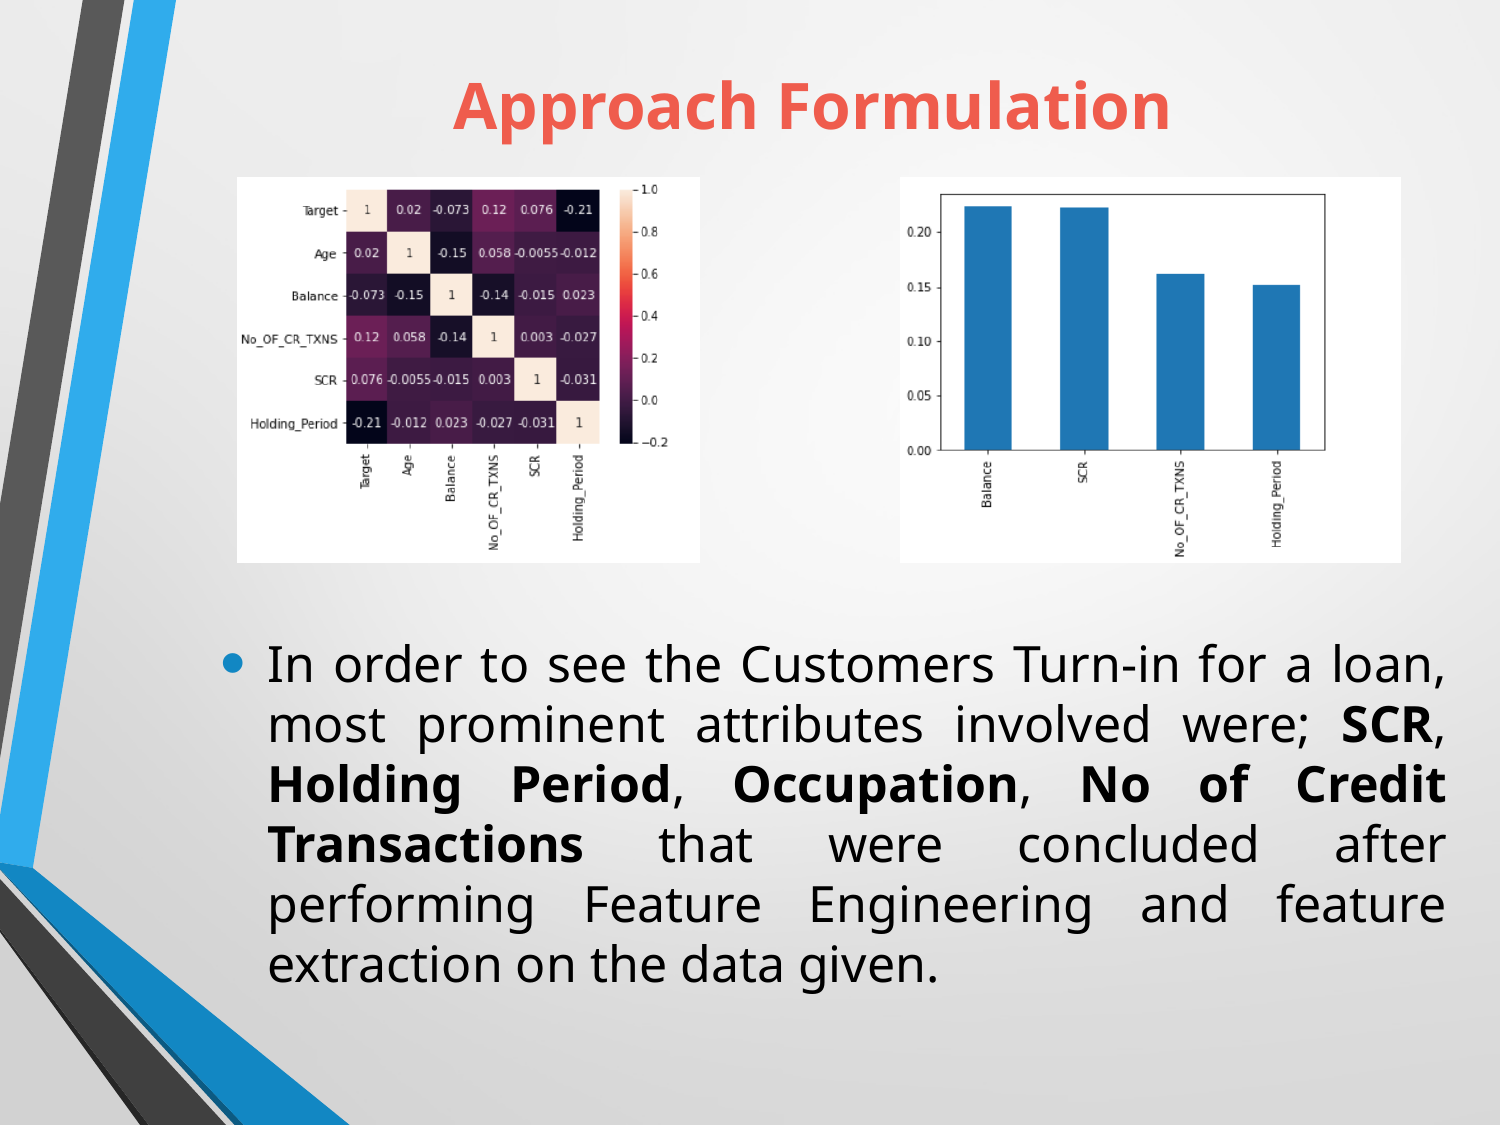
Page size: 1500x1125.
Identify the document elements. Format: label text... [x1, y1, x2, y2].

picture [899, 177, 1401, 563]
list In order to see the Customers Turn-in for a loan, most prominent attributes involved were; SCR, Holding Period, Occupation, No of Credit Transactions that were concluded after performing Feature Engineering and feature extraction on the data given. [205, 624, 1463, 1032]
title Approach Formulation [200, 57, 1425, 150]
picture [237, 177, 701, 563]
